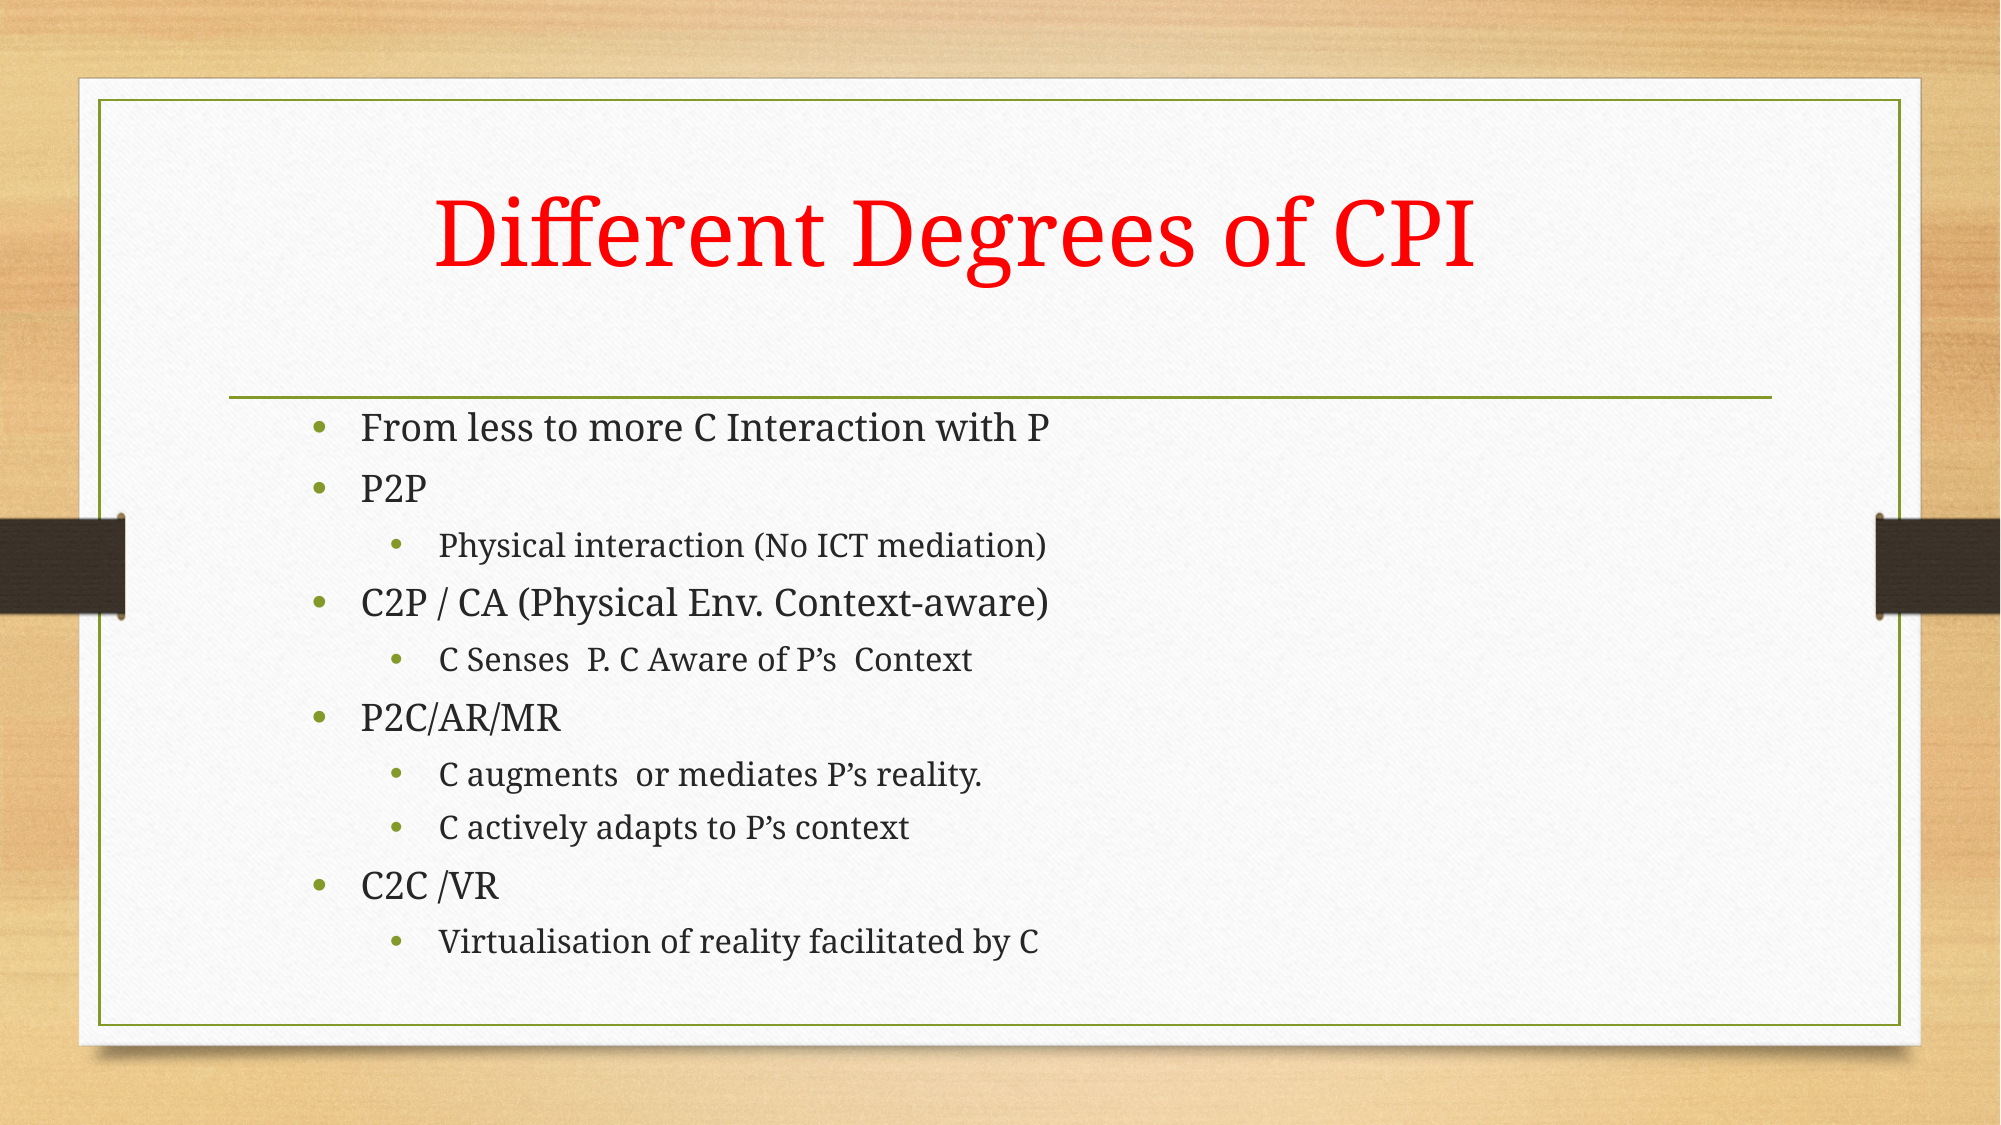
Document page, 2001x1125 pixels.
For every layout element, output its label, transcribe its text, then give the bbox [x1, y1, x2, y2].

picture [0, 0, 2001, 1125]
title Different Degrees of CPI [252, 152, 1659, 307]
list From less to more C Interaction with P P2P Physical interaction (No ICT mediation) C2P / CA (Physical Env. Context-aware) C Senses P. C Aware of P’s Context P2C/AR/MR C augments or mediates P’s reality. C actively adapts to P’s context C2C /VR Virtualisation of reality facilitated by C [296, 396, 1704, 973]
